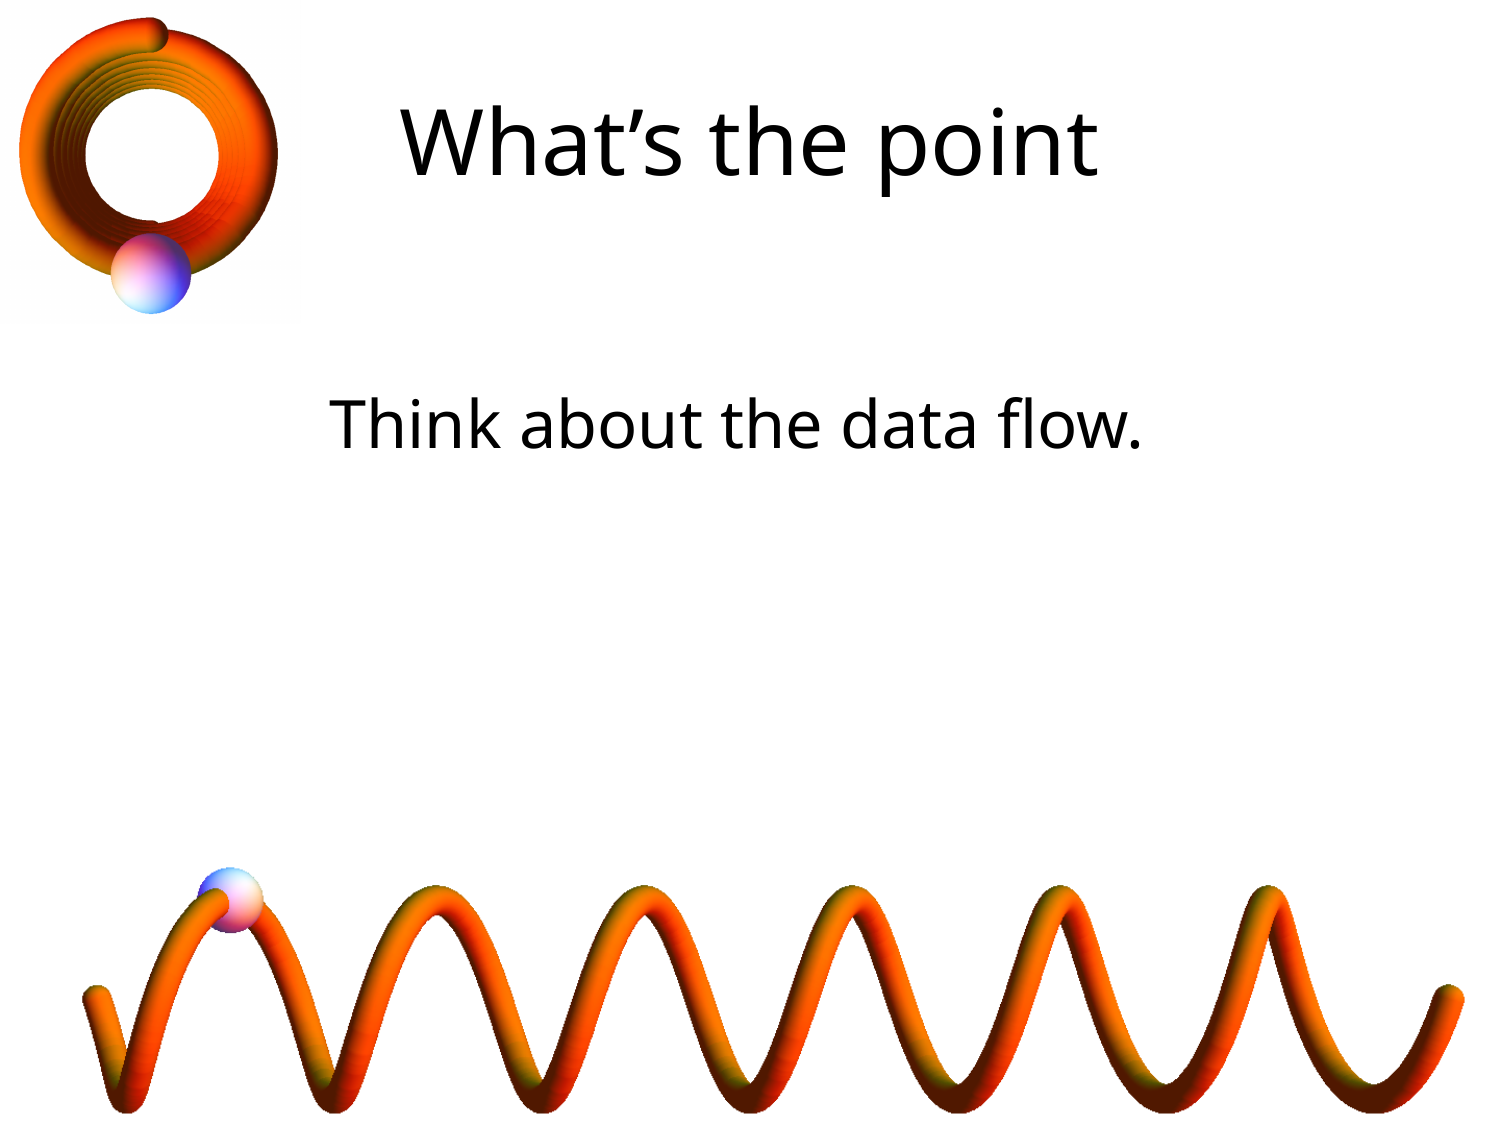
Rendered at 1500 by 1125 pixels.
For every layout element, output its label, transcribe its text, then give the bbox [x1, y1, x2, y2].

title What’s the point [304, 45, 1500, 233]
picture [0, 857, 1500, 1125]
list Think about the data flow. [62, 350, 1413, 855]
picture [0, 0, 301, 324]
